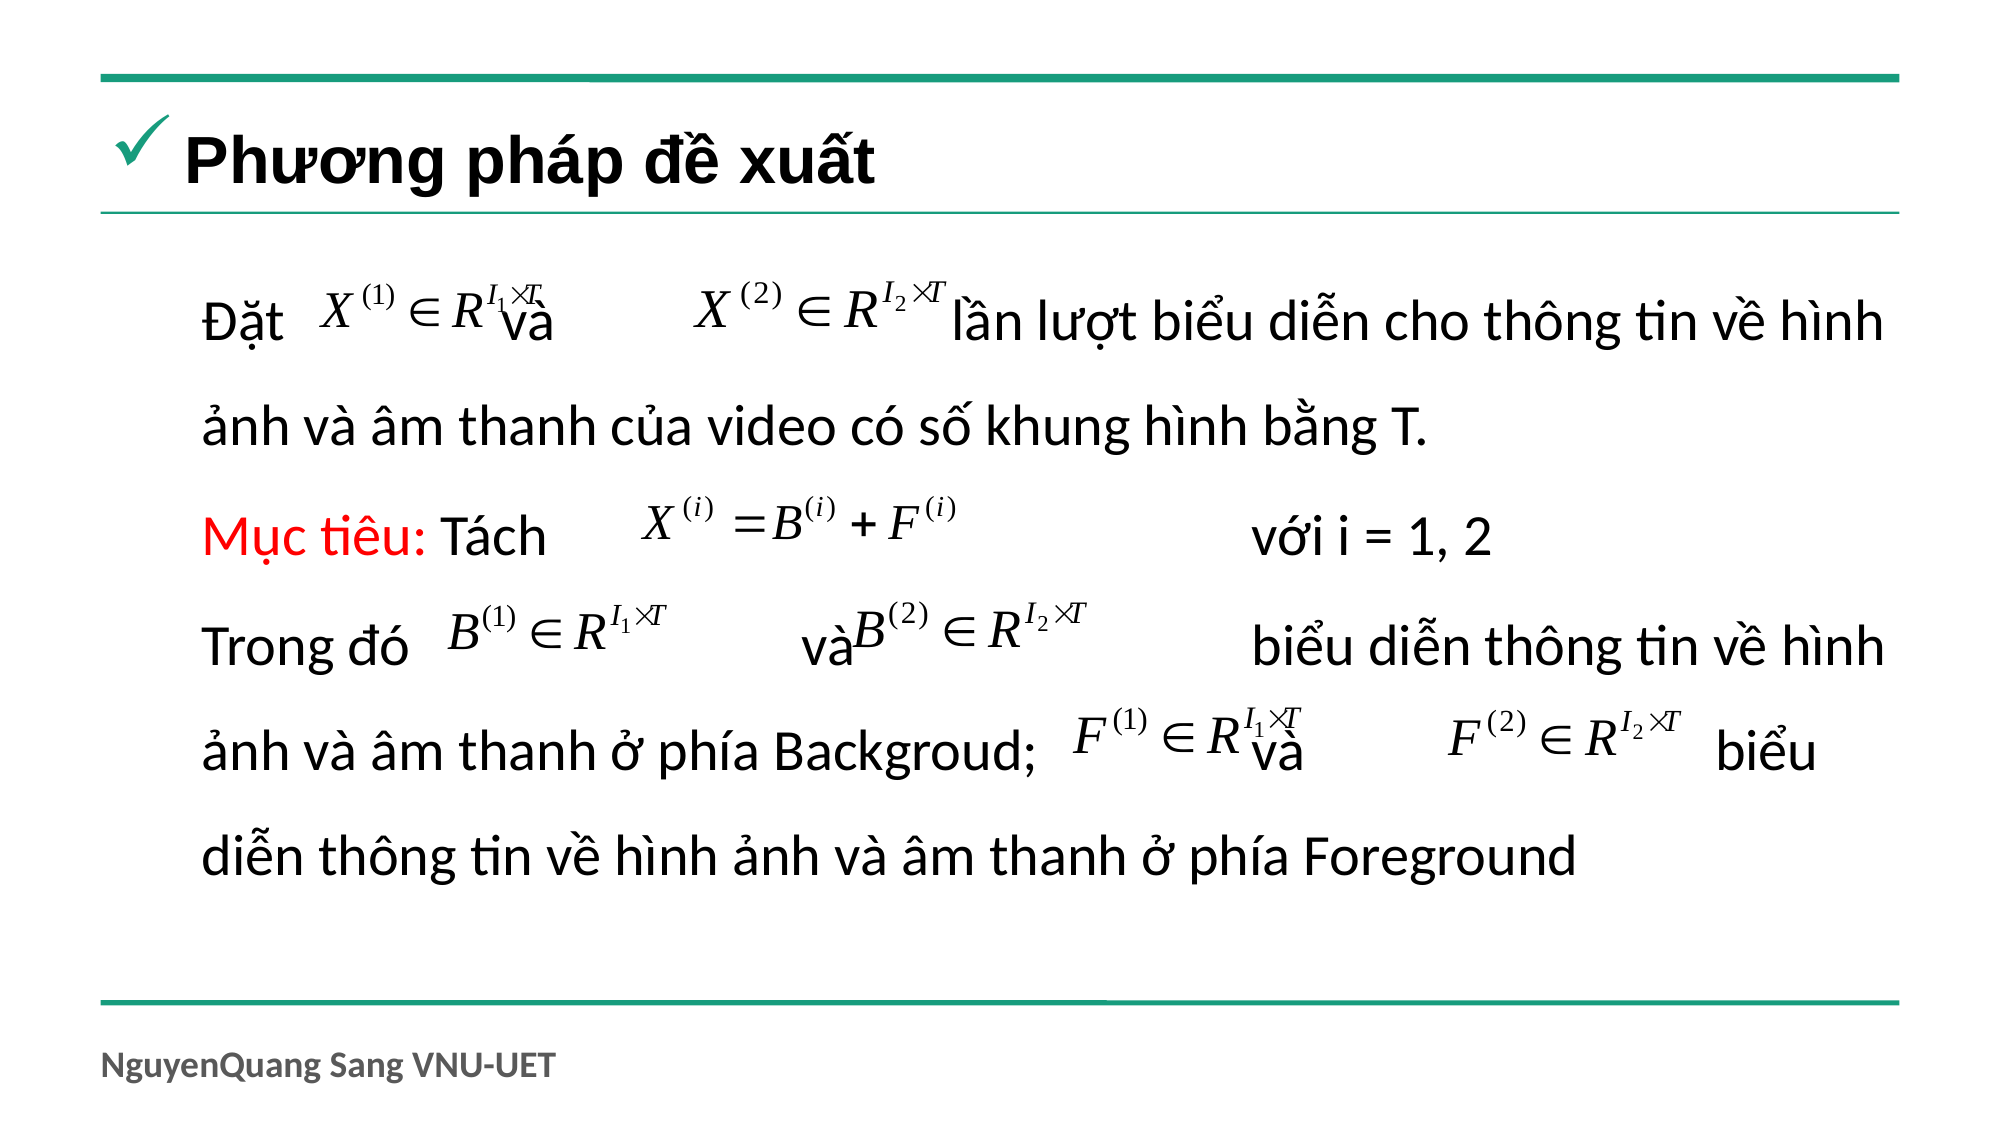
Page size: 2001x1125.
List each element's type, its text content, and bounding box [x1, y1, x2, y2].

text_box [682, 268, 959, 338]
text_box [1062, 694, 1316, 763]
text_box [437, 592, 681, 659]
text_box Phương pháp đề xuất [94, 109, 1444, 260]
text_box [842, 588, 1100, 658]
text_box Đặt và lần lượt biểu diễn cho thông tin về hình ảnh và âm thanh của video có số khung hình bằng T. Mục tiêu: Tách với i = 1, 2 Trong đó và biểu diễn thông tin về hình ảnh và âm thanh ở phía Backgroud; và biểu diễn thông tin về hình ảnh và âm thanh ở phía Foreground [112, 239, 1901, 895]
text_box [630, 484, 967, 549]
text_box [1438, 697, 1694, 765]
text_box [308, 271, 555, 337]
